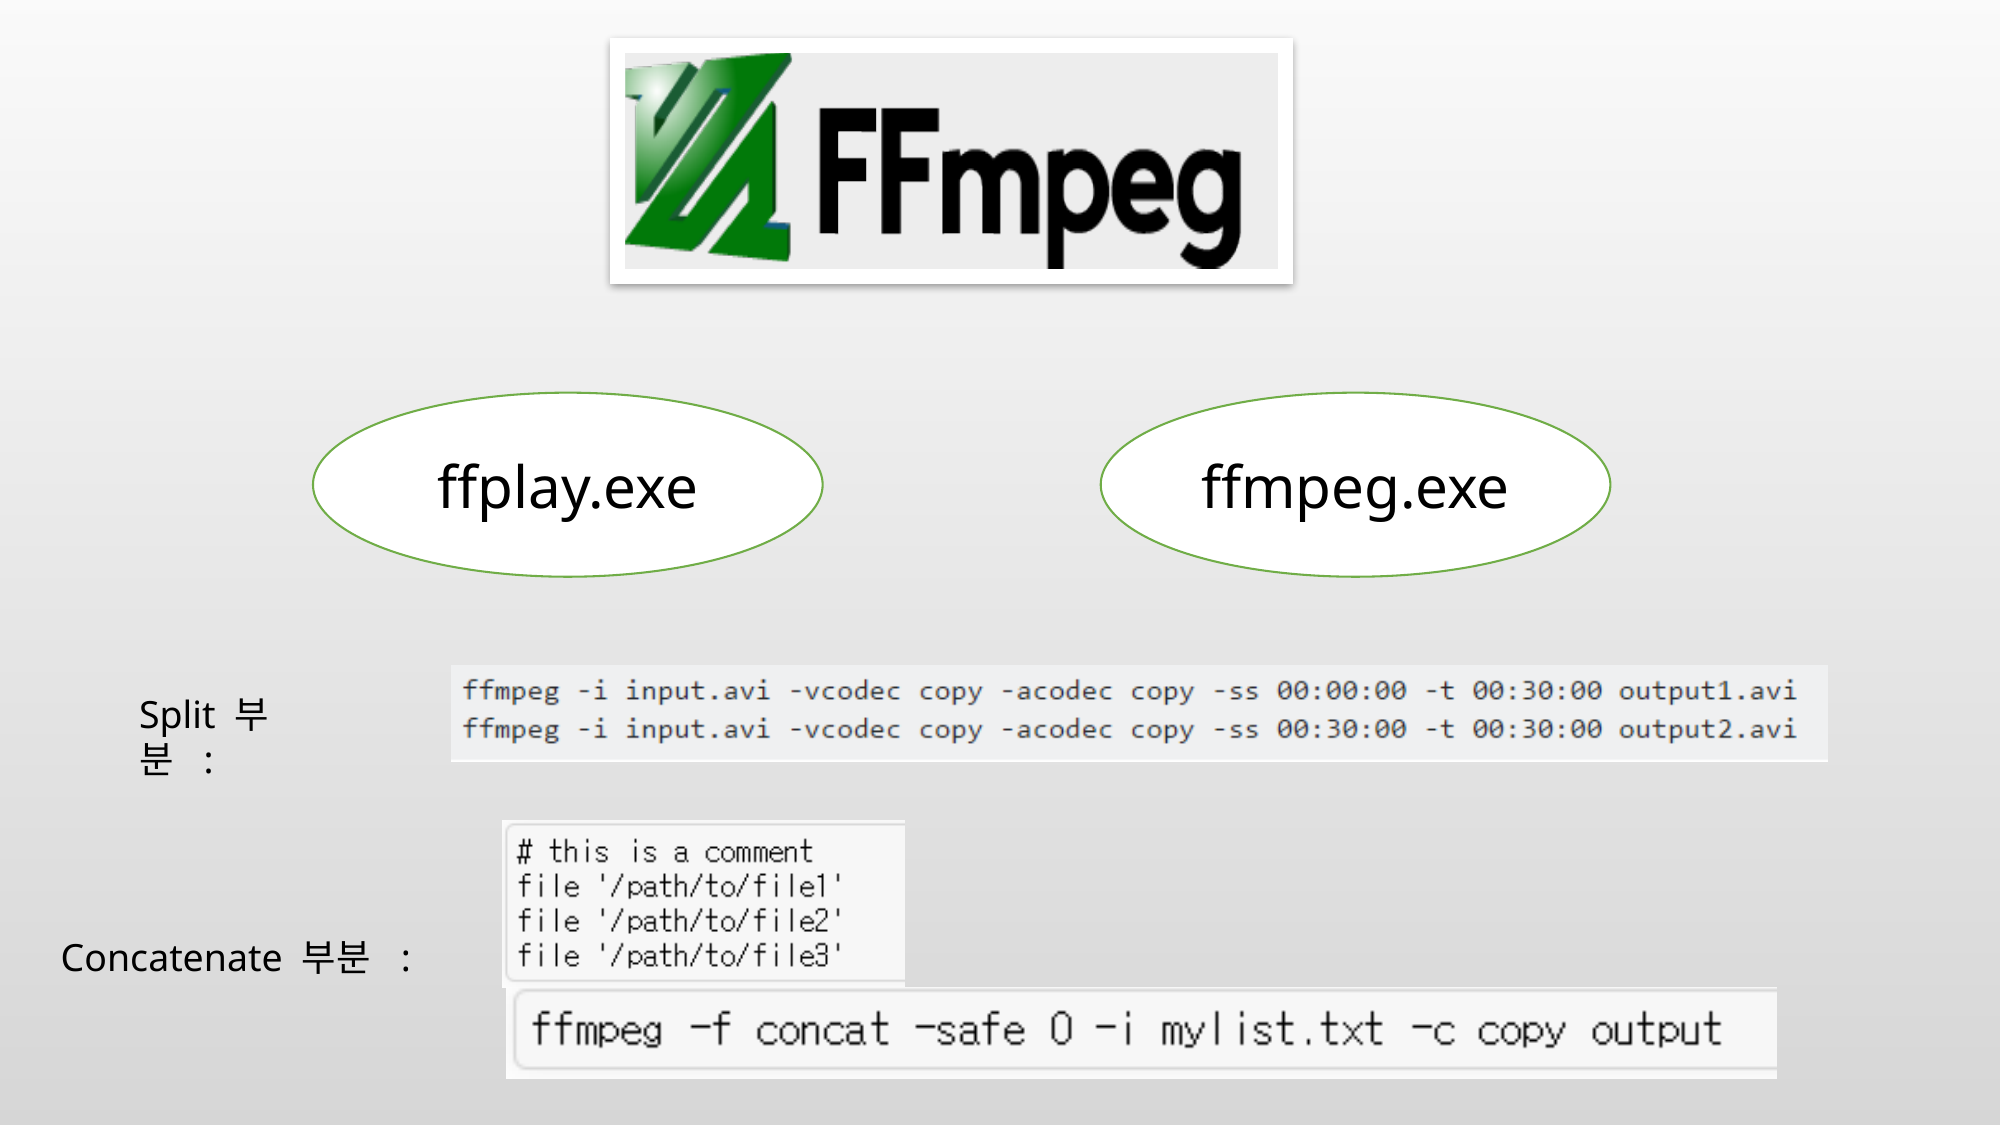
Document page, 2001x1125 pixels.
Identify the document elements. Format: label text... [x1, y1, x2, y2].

picture [624, 52, 1278, 269]
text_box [502, 820, 1777, 1079]
text_box ffmpeg.exe [1099, 391, 1612, 578]
text_box ffplay.exe [311, 391, 824, 578]
text_box Split 부분 : [124, 683, 357, 788]
text_box Concatenate 부분 : [45, 926, 437, 987]
picture [451, 665, 1828, 762]
